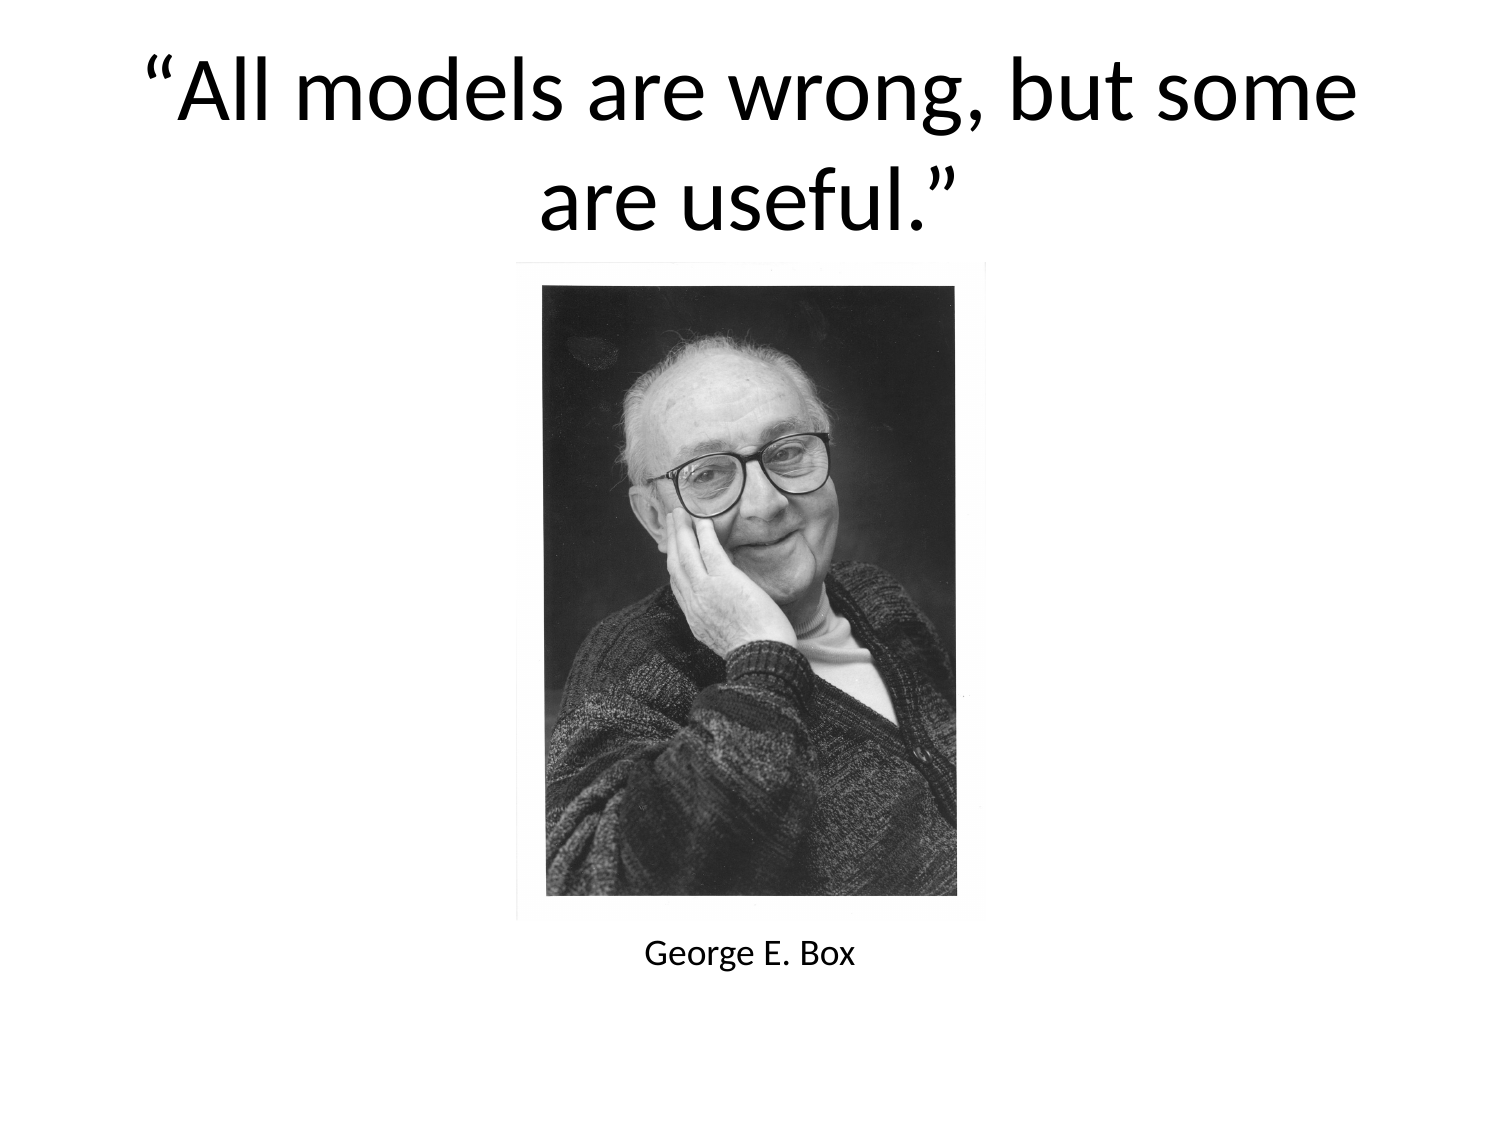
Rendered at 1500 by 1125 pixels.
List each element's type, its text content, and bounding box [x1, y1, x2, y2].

text_box George E. Box [74, 920, 1425, 1005]
picture [516, 262, 986, 921]
title “All models are wrong, but some are useful.” [75, 45, 1425, 233]
